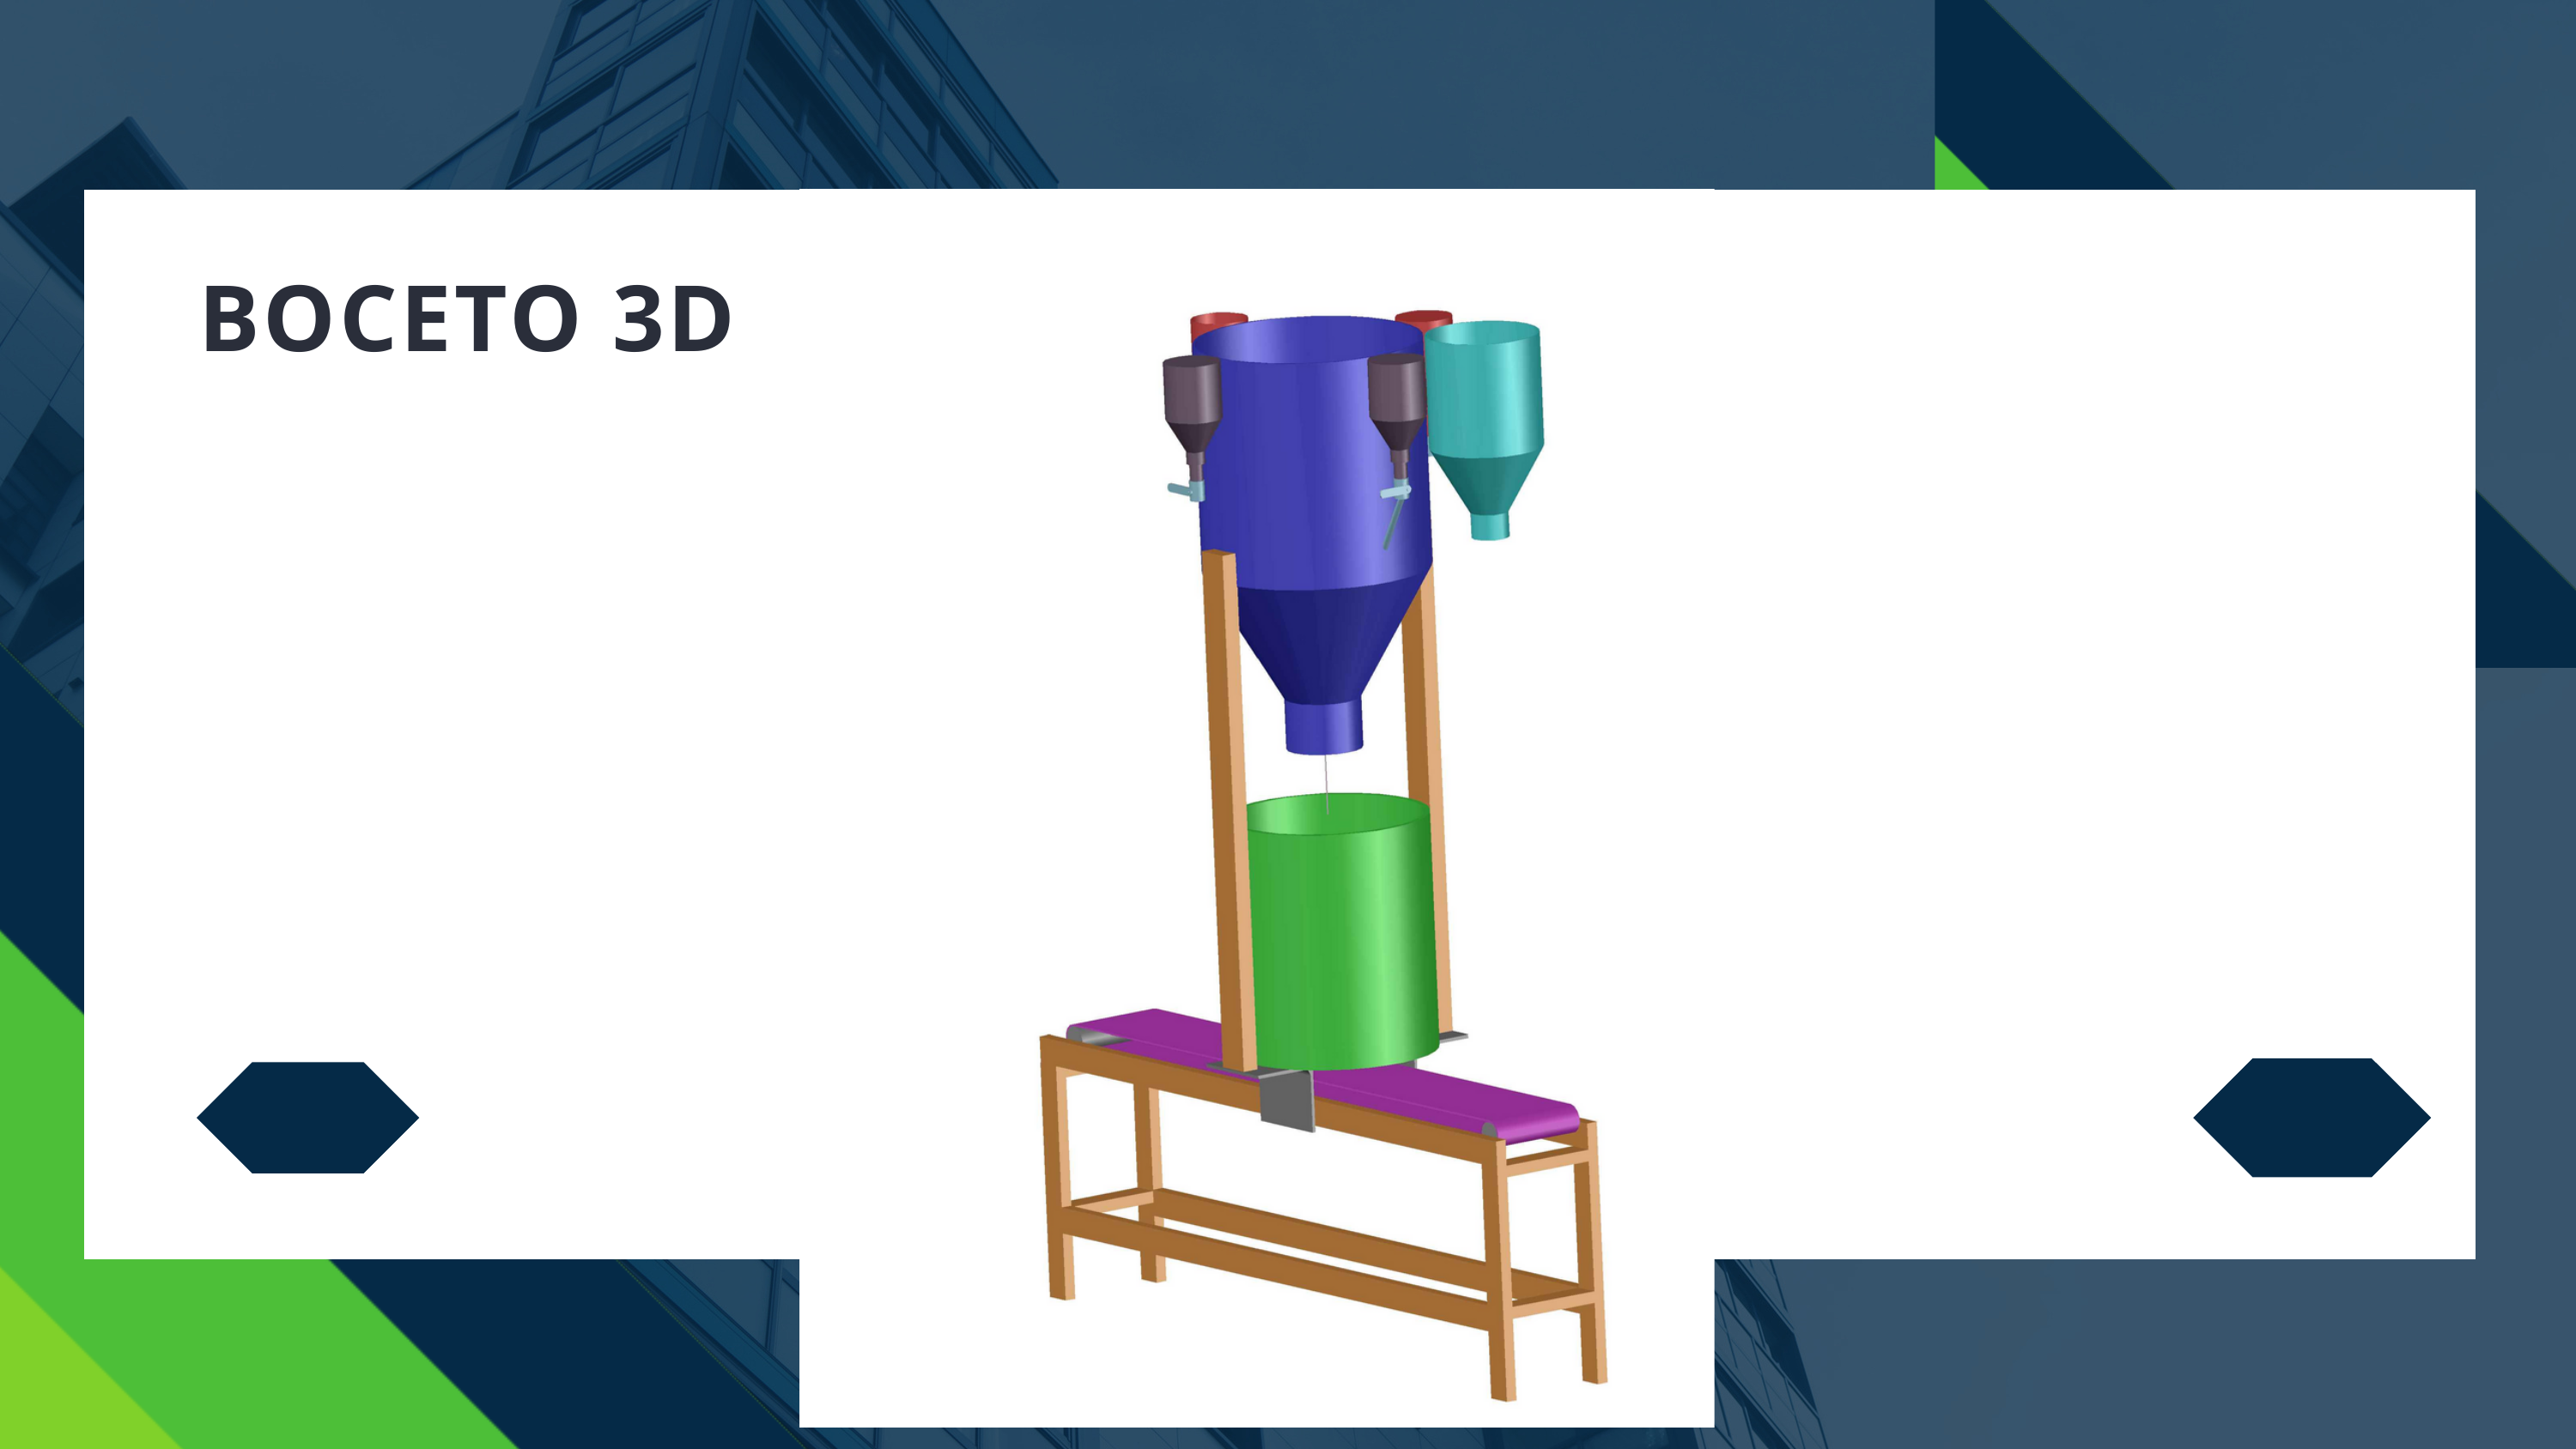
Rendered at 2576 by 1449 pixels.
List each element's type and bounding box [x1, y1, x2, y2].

text_box [196, 1062, 420, 1174]
text_box [0, 556, 1027, 1449]
text_box [1027, 669, 2576, 1449]
text_box [799, 1269, 1715, 1428]
text_box [1935, 0, 2576, 669]
text_box [0, 0, 1935, 556]
text_box [83, 189, 2476, 1259]
text_box [2192, 1058, 2432, 1178]
text_box [1062, 960, 1441, 1063]
